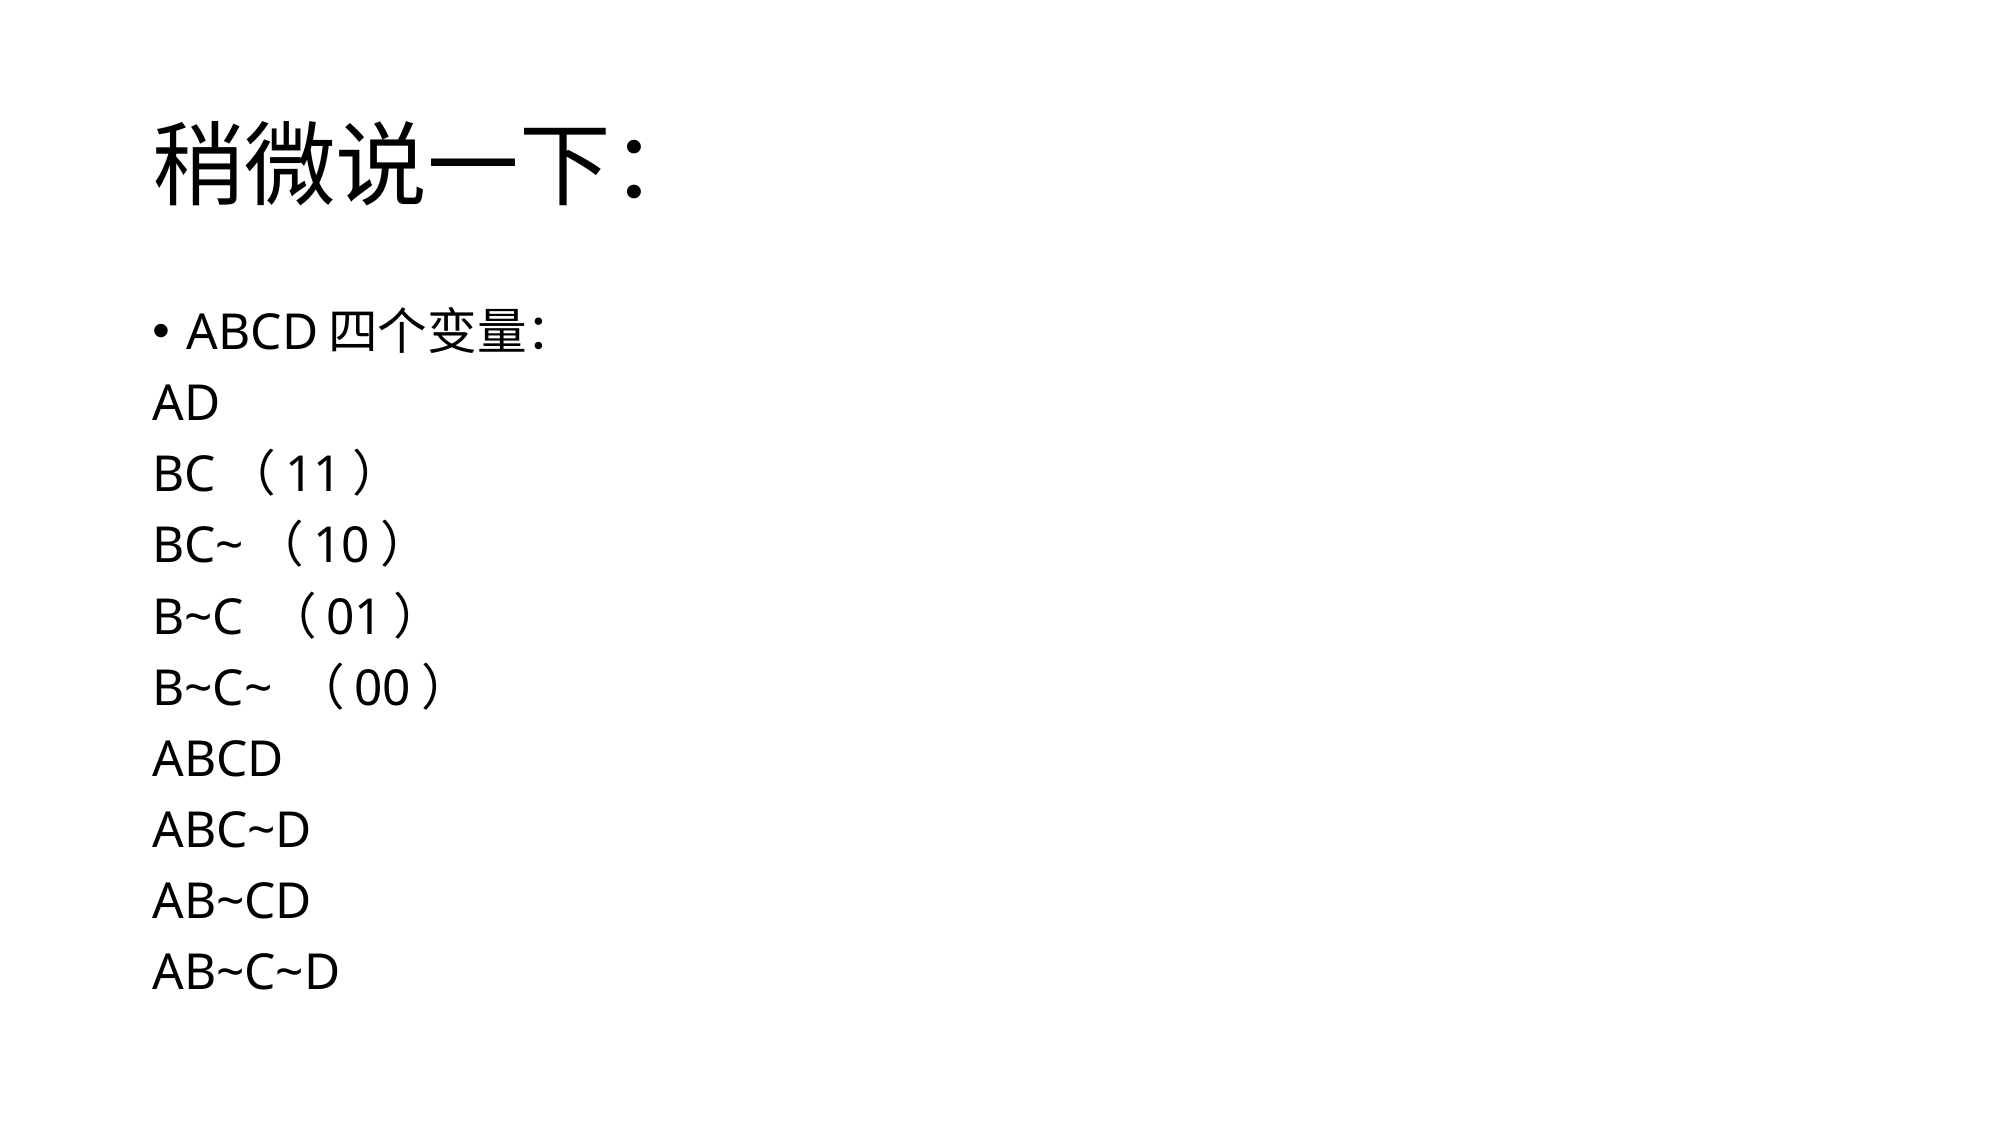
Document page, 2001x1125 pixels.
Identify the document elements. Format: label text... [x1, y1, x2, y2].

list ABCD四个变量： AD BC（11） BC~（10） B~C （01） B~C~ （00） ABCD ABC~D AB~CD AB~C~D [137, 299, 1863, 1014]
title 稍微说一下： [137, 59, 1863, 278]
